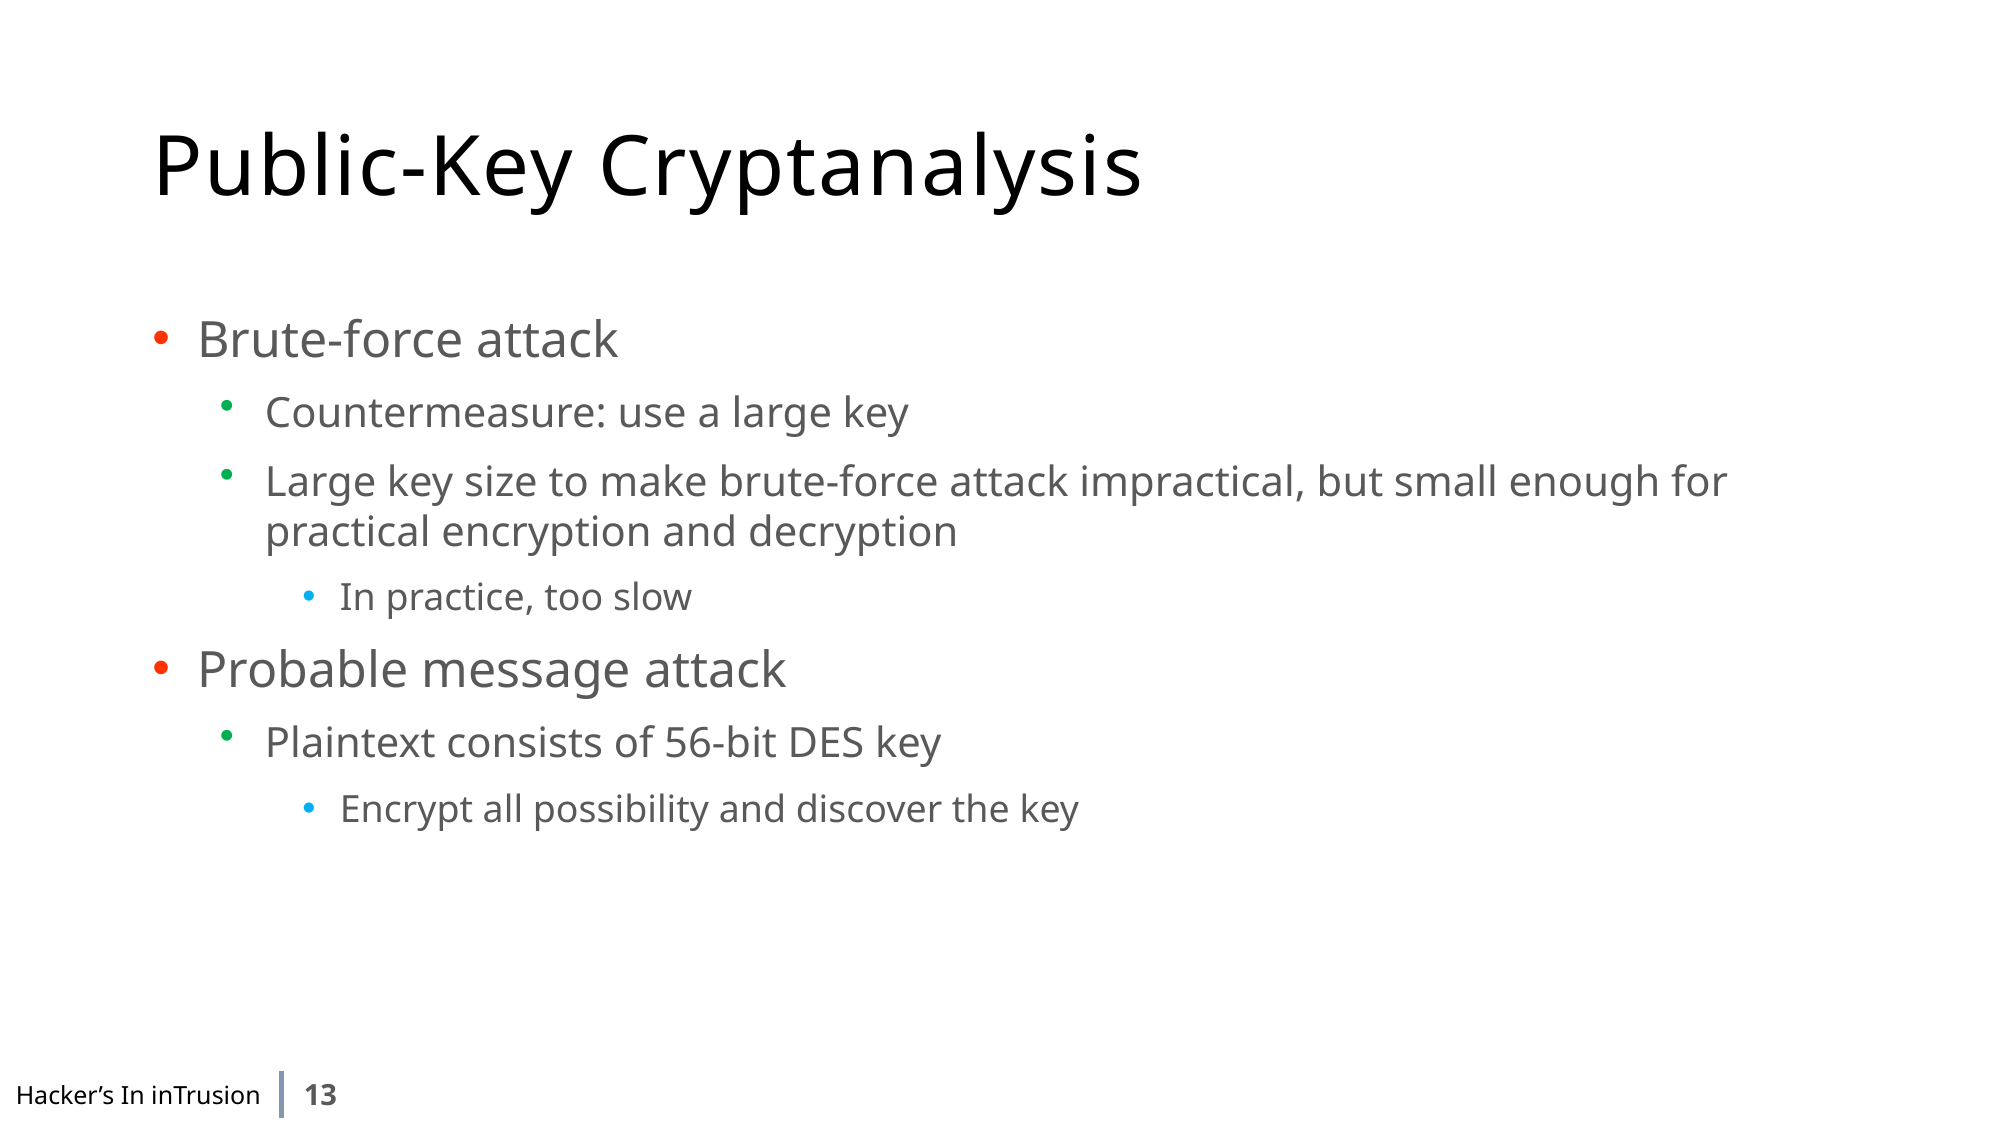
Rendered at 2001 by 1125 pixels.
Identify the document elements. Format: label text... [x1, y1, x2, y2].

list Brute-force attack Countermeasure: use a large key Large key size to make brute-force attack impractical, but small enough for practical encryption and decryption In practice, too slow Probable message attack Plaintext consists of 56-bit DES key Encrypt all possibility and discover the key [137, 299, 1863, 1061]
title Public-Key Cryptanalysis [137, 59, 1863, 278]
